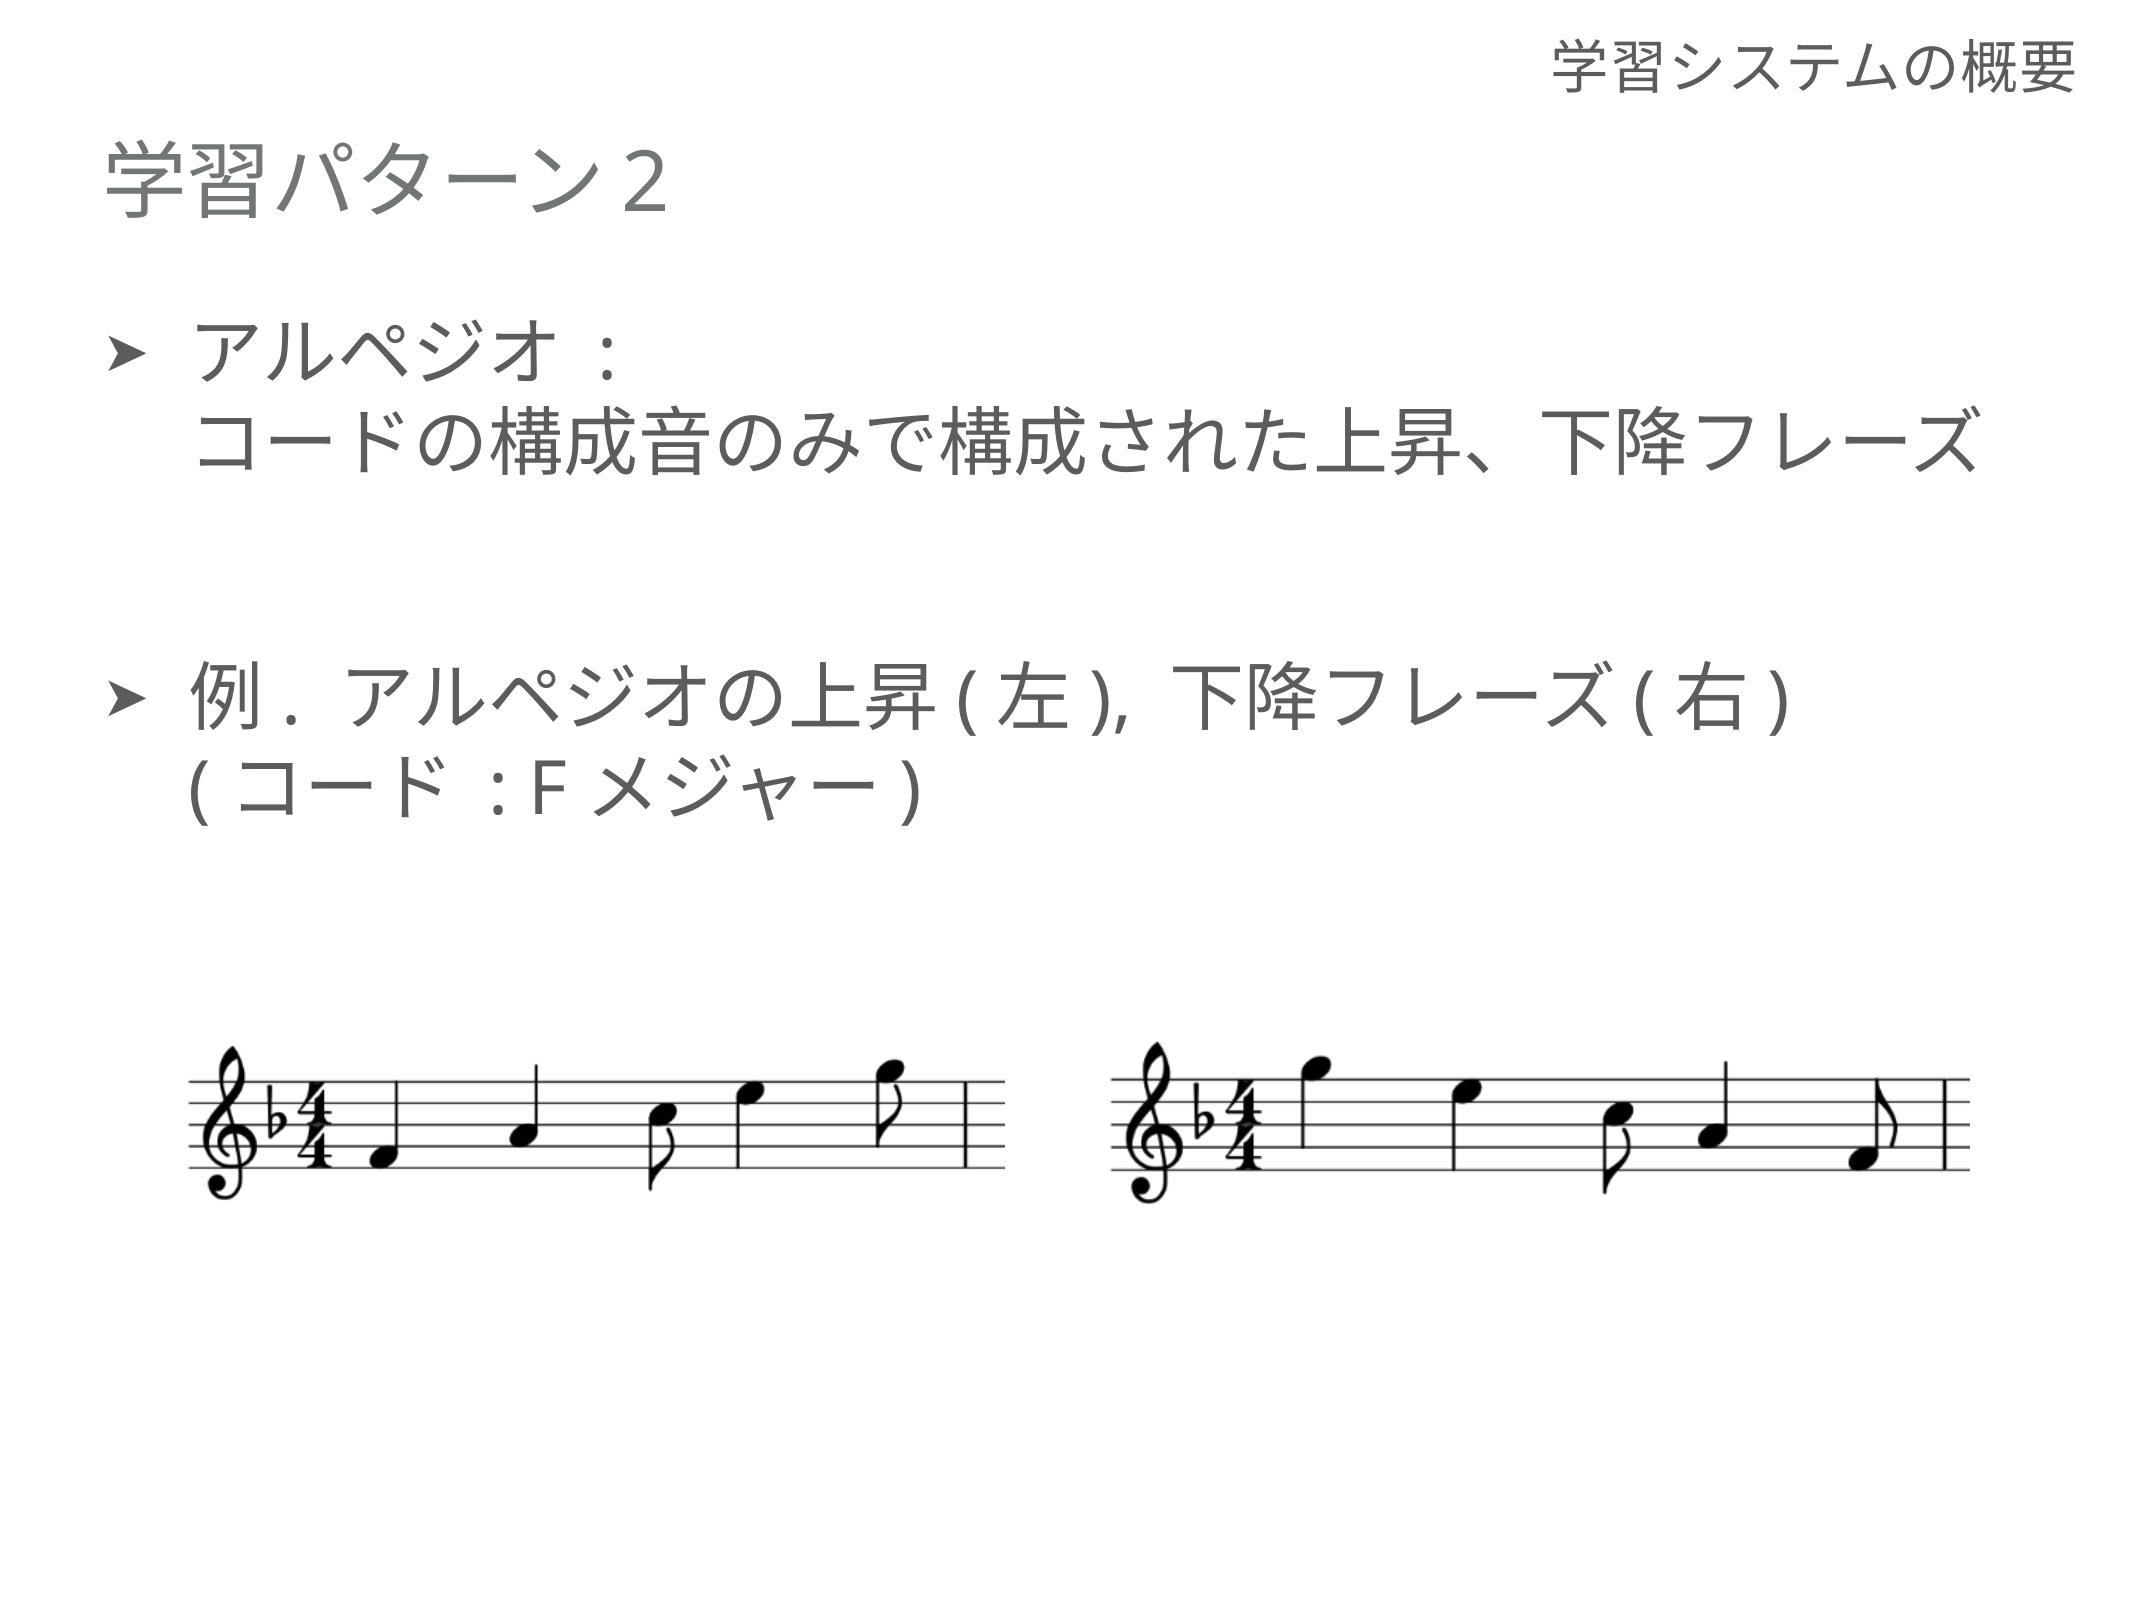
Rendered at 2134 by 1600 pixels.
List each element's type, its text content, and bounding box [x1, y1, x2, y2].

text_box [163, 1023, 1970, 1230]
title 学習パターン2 [93, 118, 2041, 238]
text_box 学習システムの概要 [1413, 21, 2087, 109]
list アルペジオ : コードの構成音のみで構成された上昇、下降フレーズ 例. アルペジオの上昇(左), 下降フレーズ(右) (コード : Fメジャー) [93, 295, 2041, 1484]
